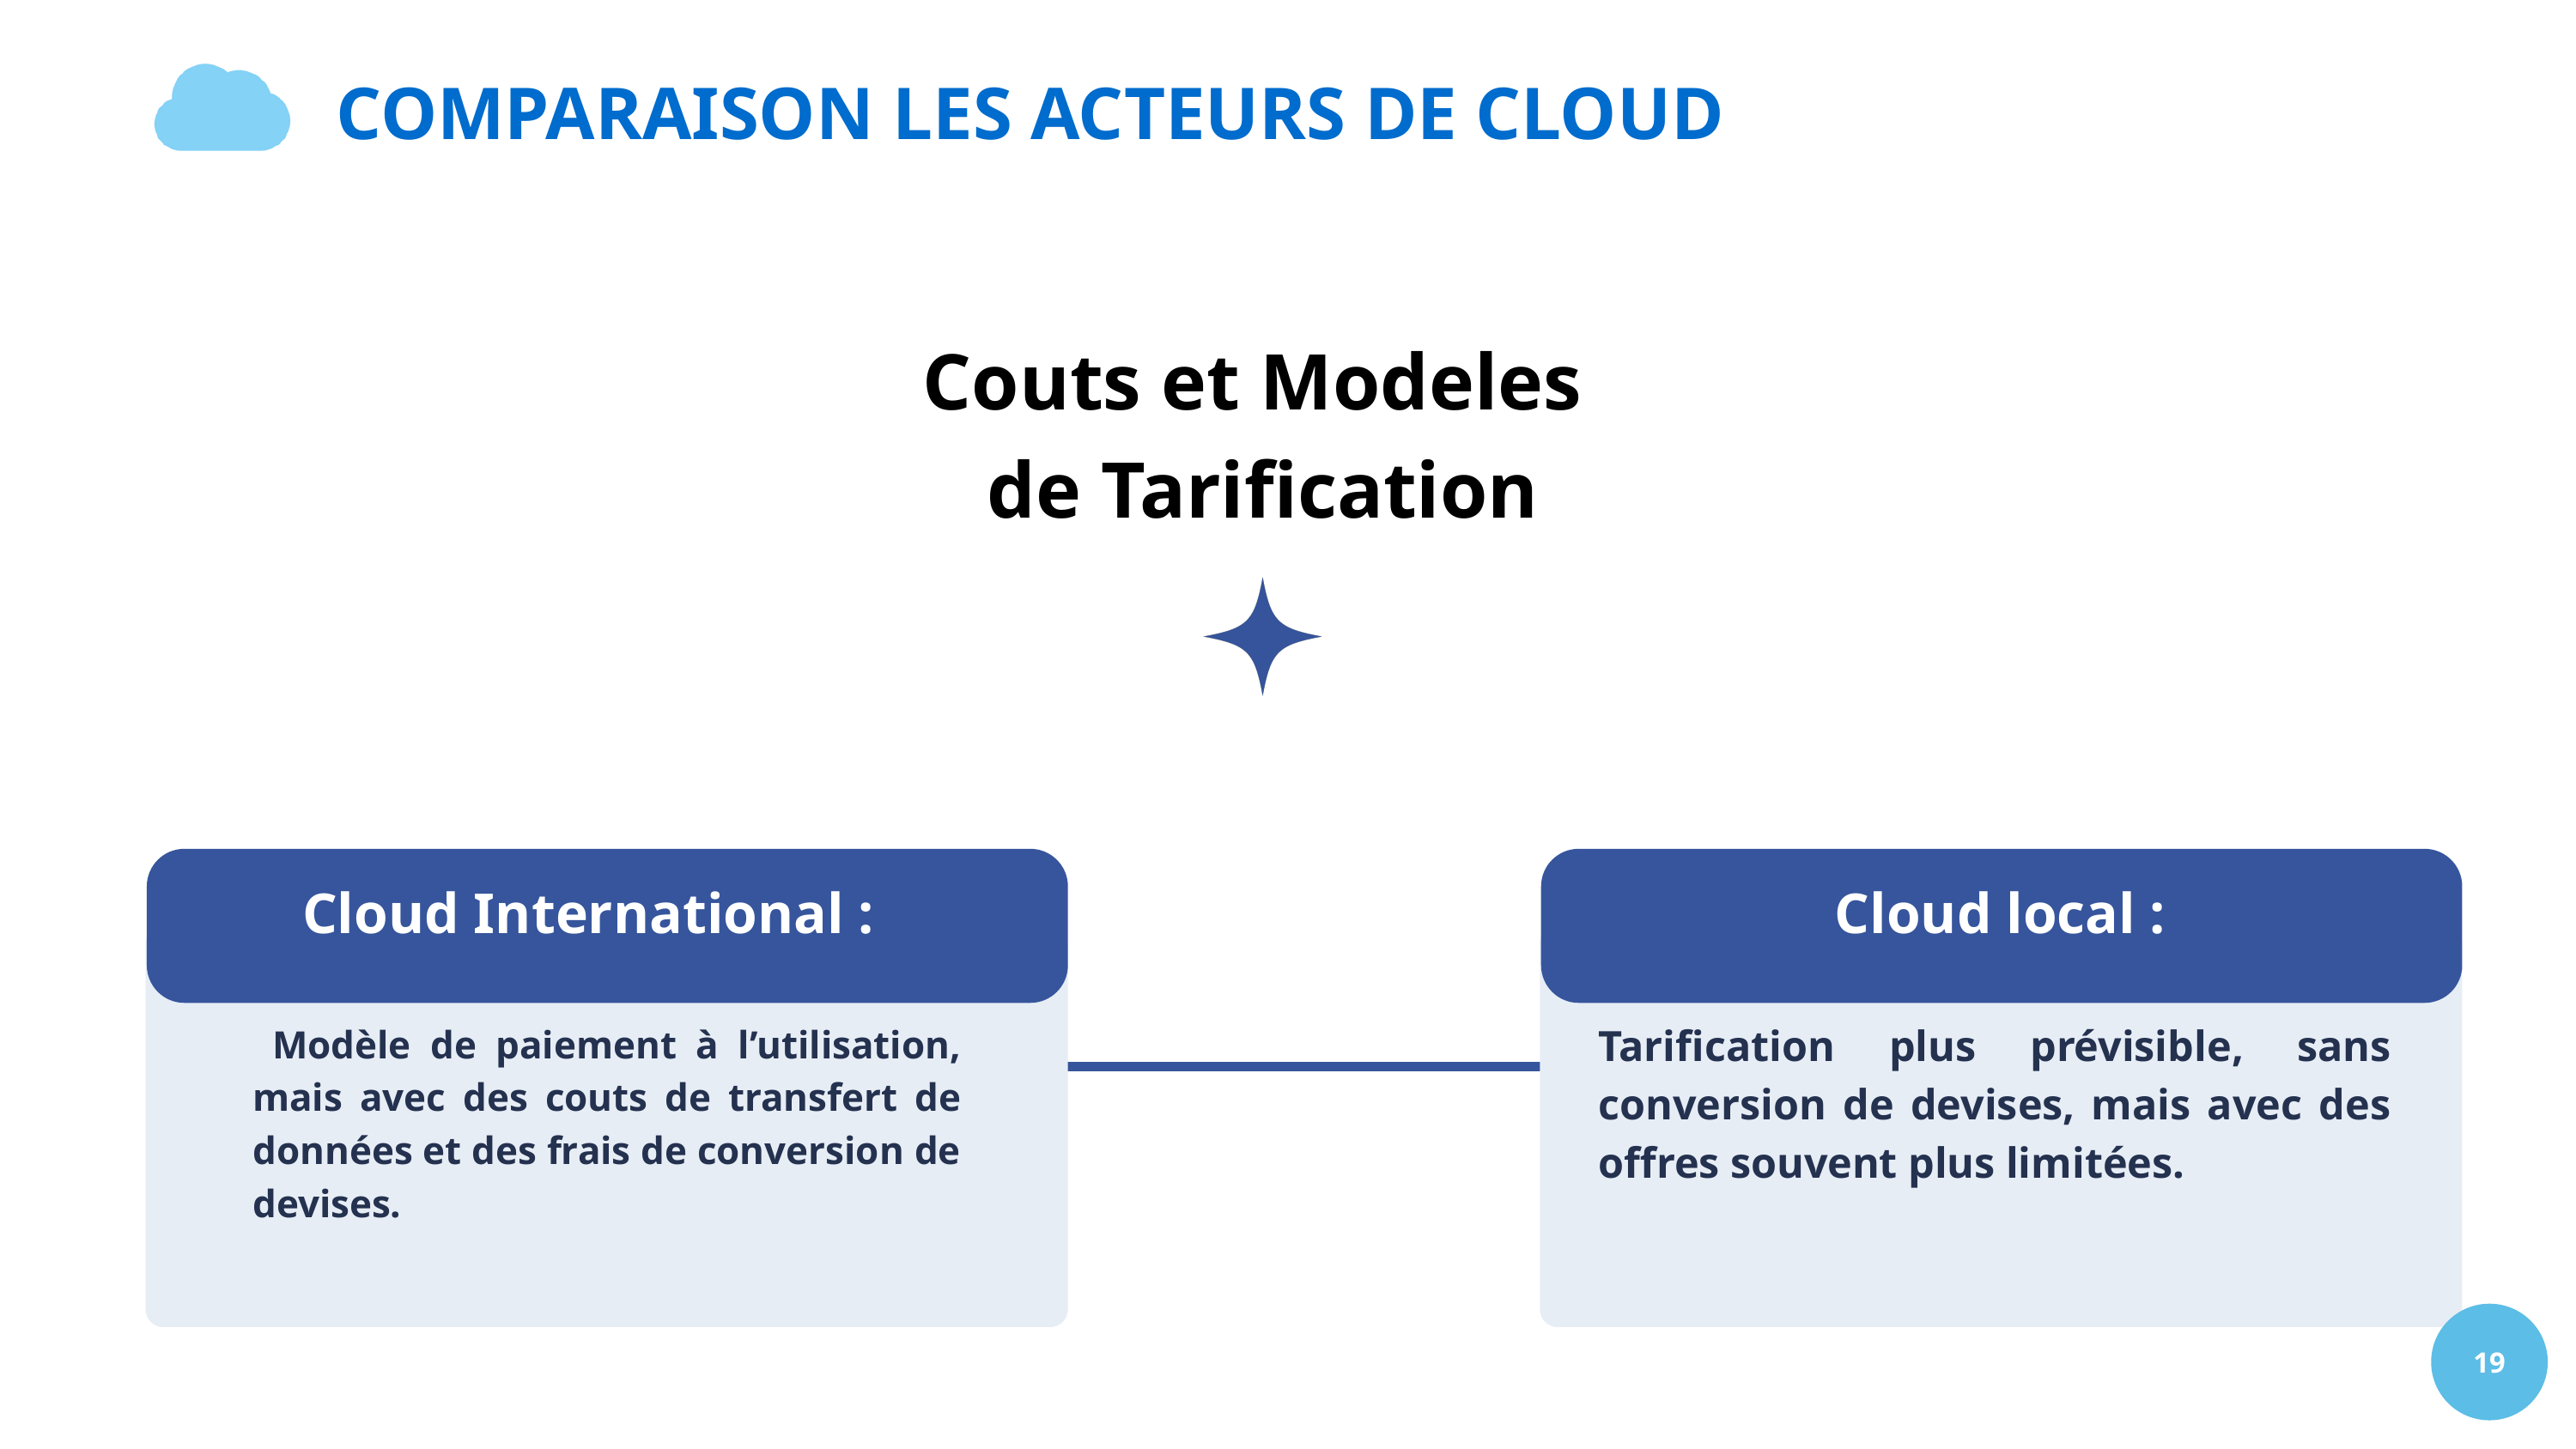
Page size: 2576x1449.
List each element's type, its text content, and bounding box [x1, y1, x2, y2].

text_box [1540, 1009, 2463, 1328]
text_box COMPARAISON LES ACTEURS DE CLOUD [336, 53, 2002, 254]
text_box [144, 29, 300, 185]
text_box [1540, 848, 2463, 1003]
text_box Couts et Modeles de Tarification [502, 318, 2023, 641]
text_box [145, 1009, 1068, 1328]
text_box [2431, 1303, 2549, 1421]
text_box [1202, 577, 1322, 696]
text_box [146, 848, 1068, 1003]
